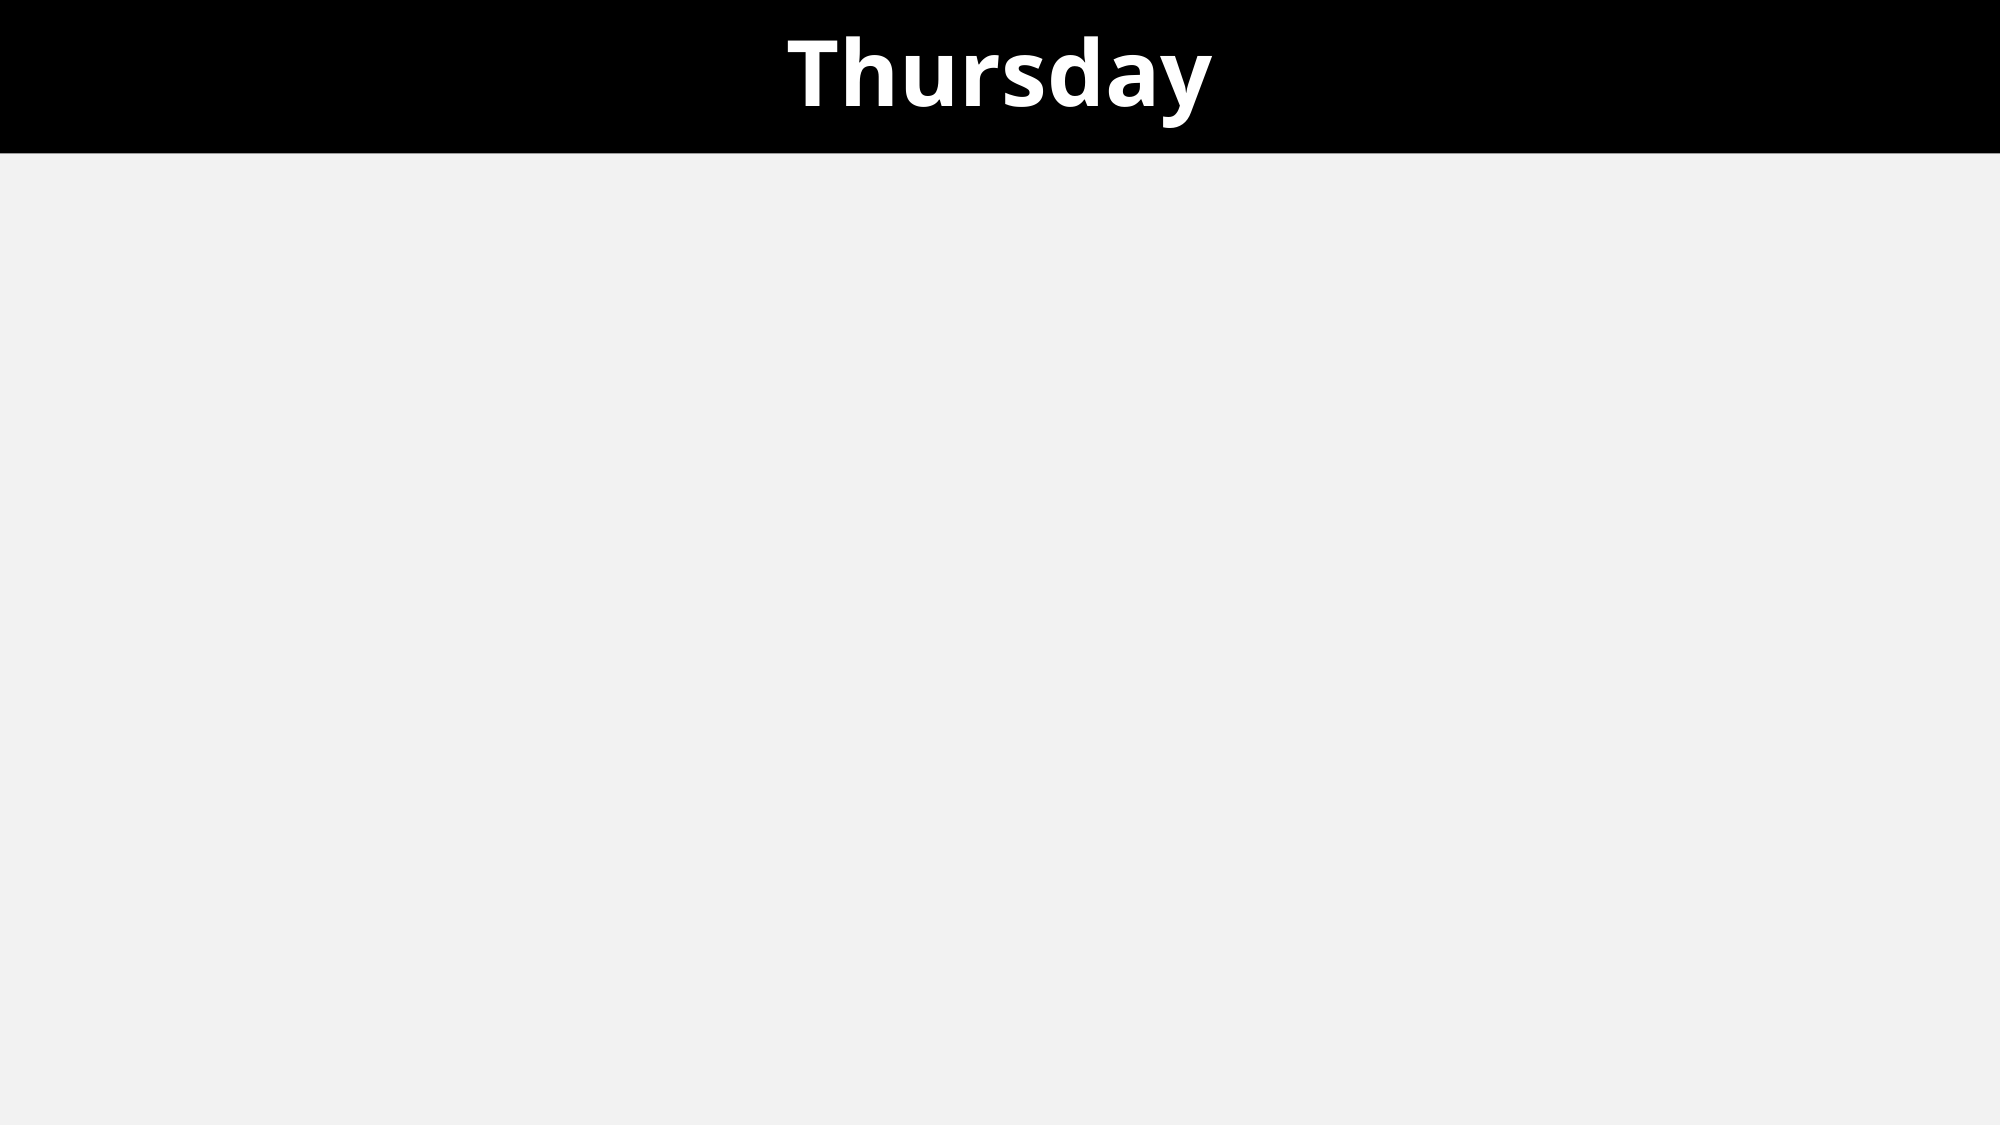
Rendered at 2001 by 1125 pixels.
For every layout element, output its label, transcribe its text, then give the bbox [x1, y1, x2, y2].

title Thursday [0, 0, 2000, 154]
